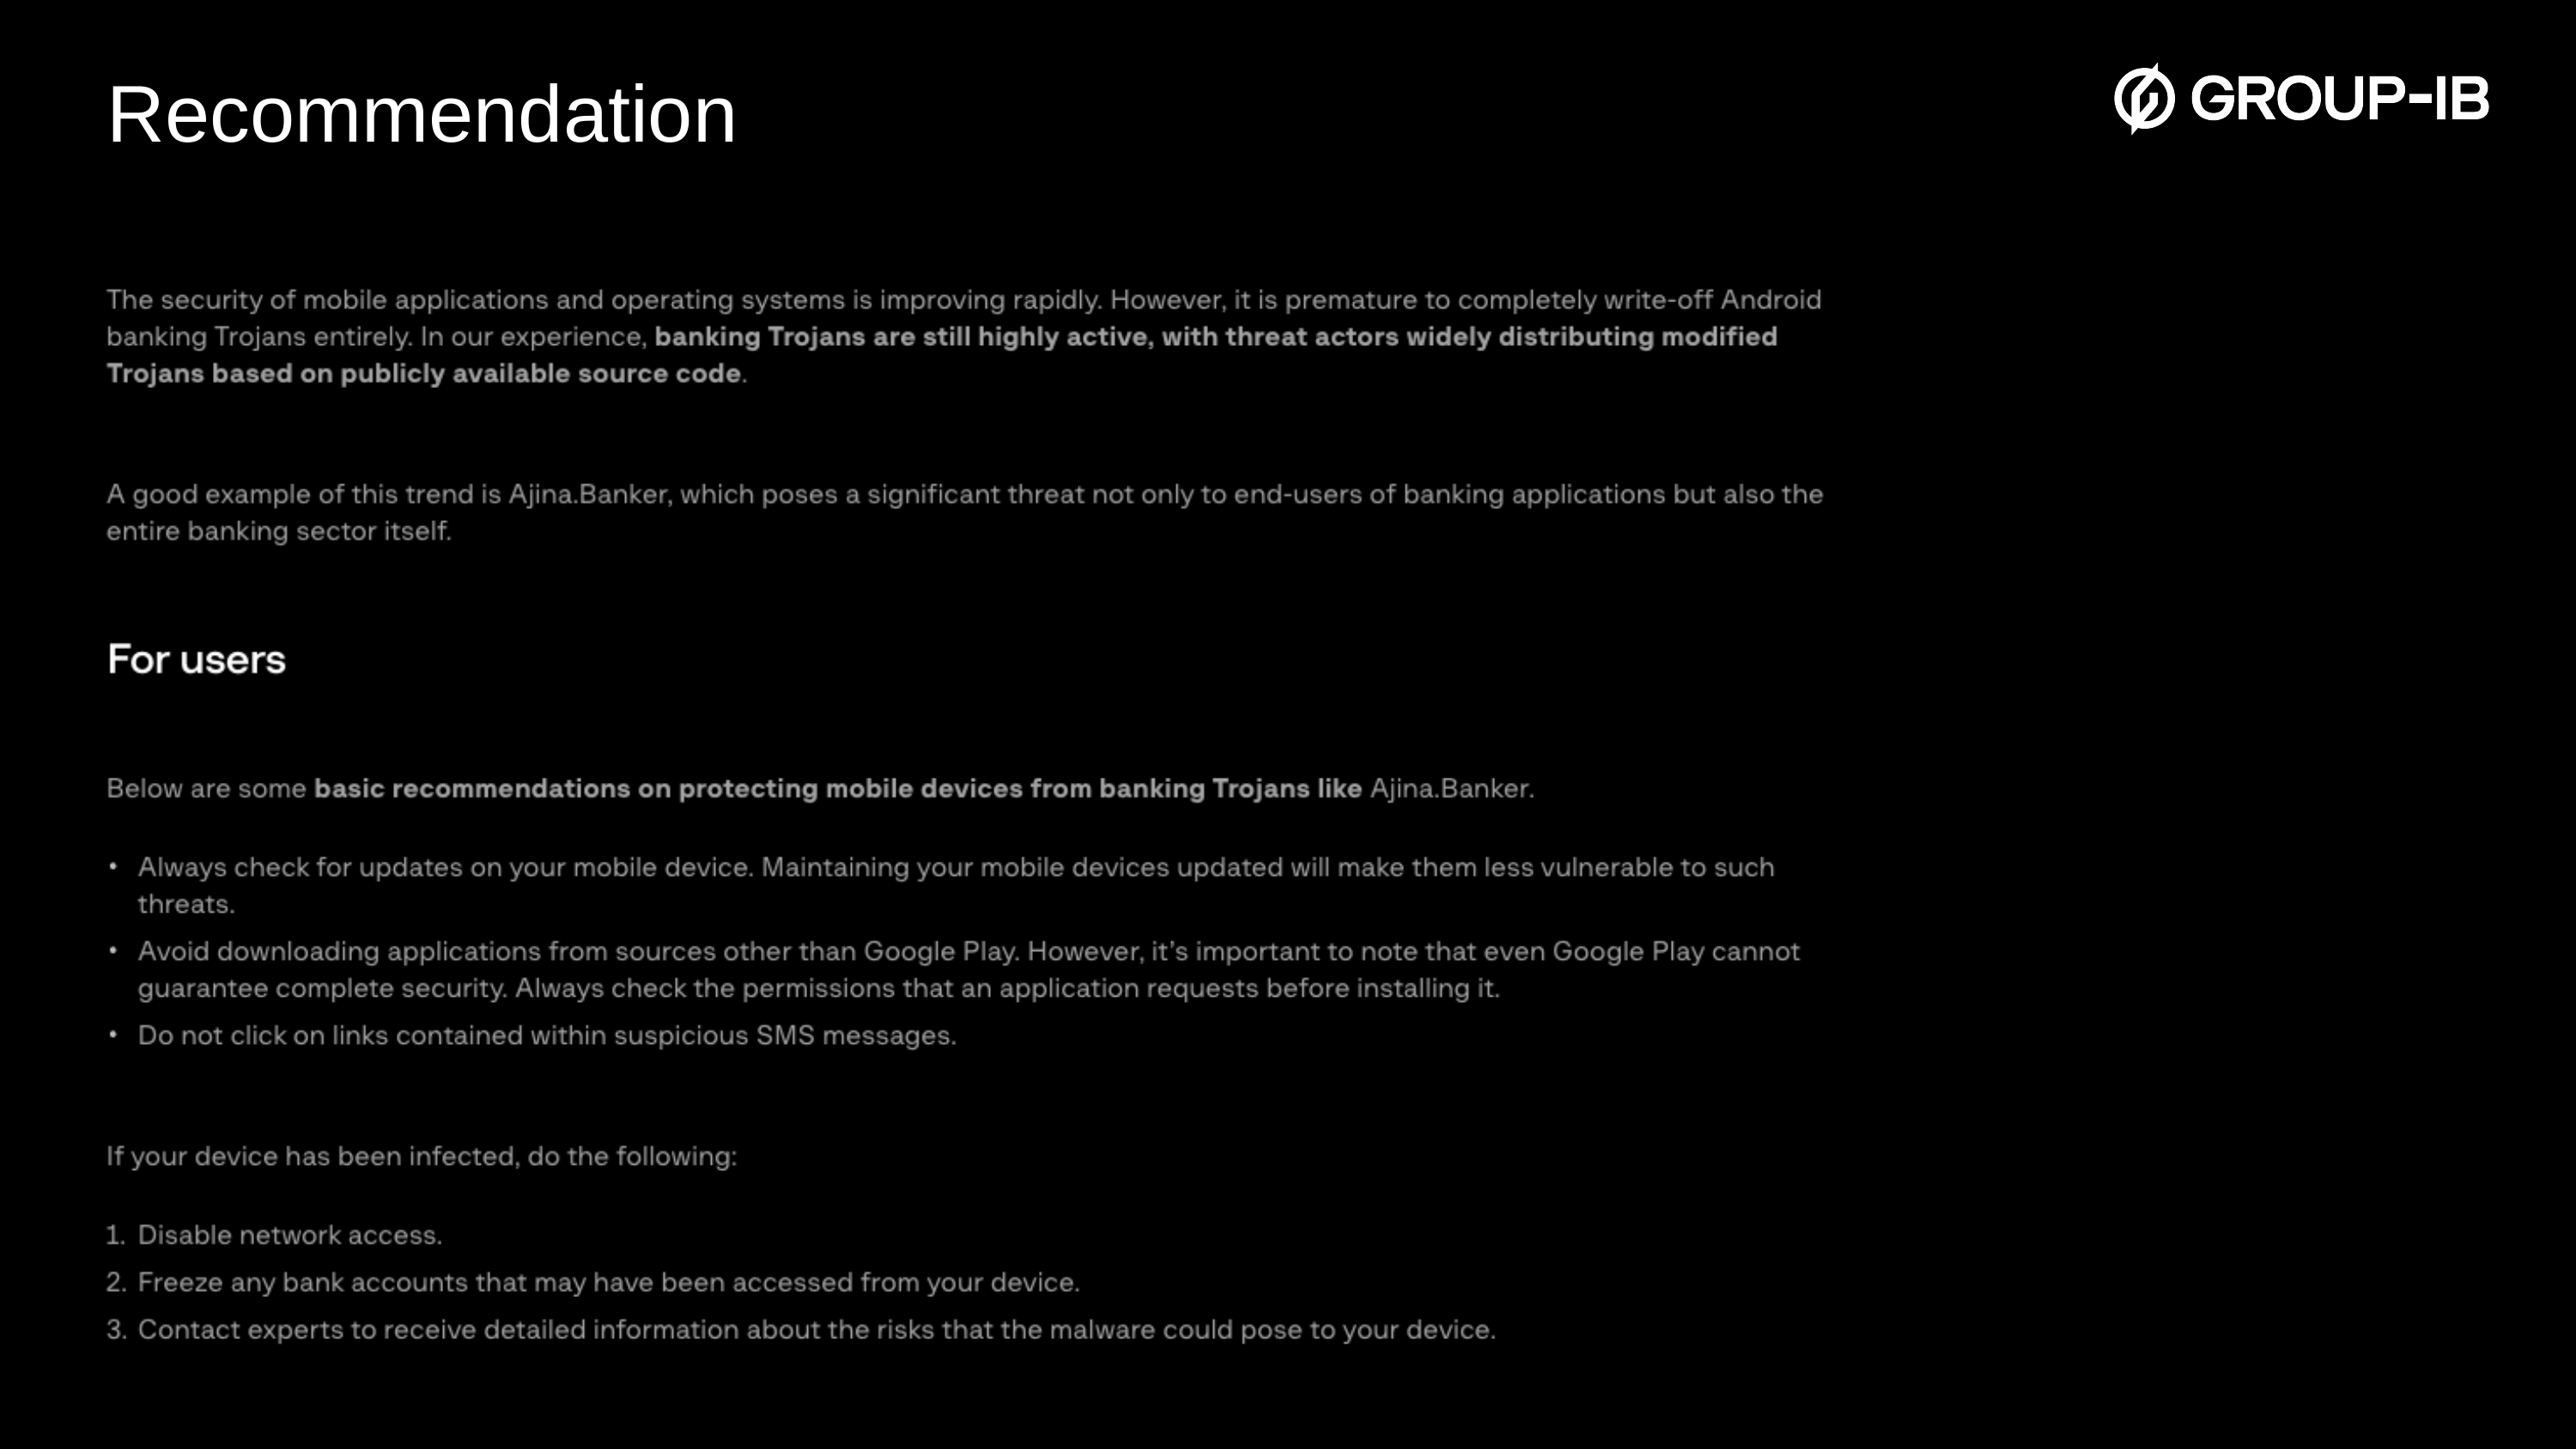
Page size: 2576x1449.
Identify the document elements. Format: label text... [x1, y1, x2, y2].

list Recommendation [61, 62, 2050, 157]
picture [77, 258, 1854, 1387]
picture [2114, 62, 2489, 136]
